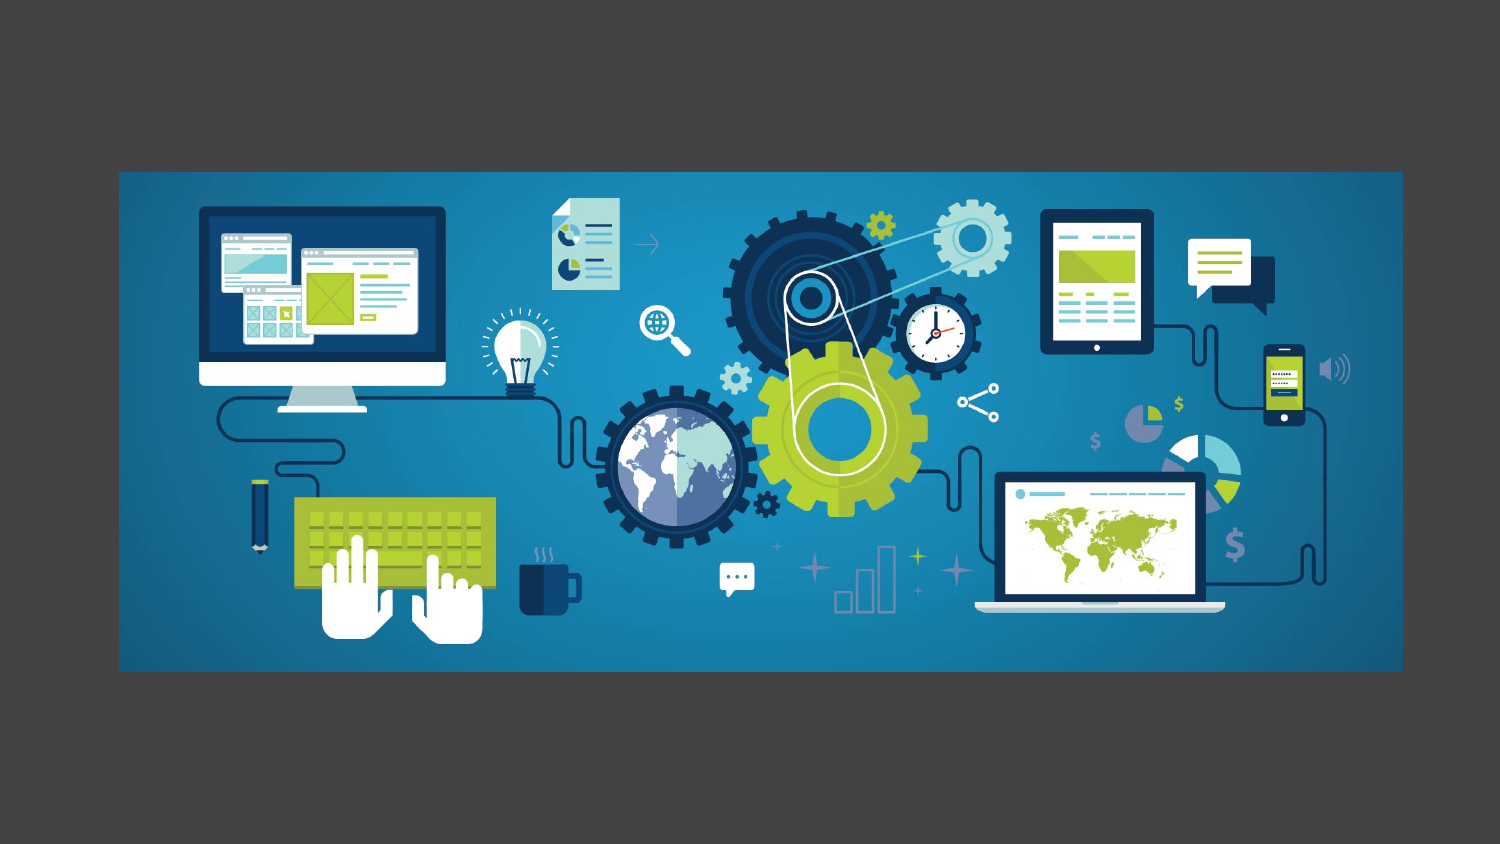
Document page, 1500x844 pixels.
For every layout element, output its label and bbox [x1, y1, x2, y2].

picture [119, 172, 1403, 672]
